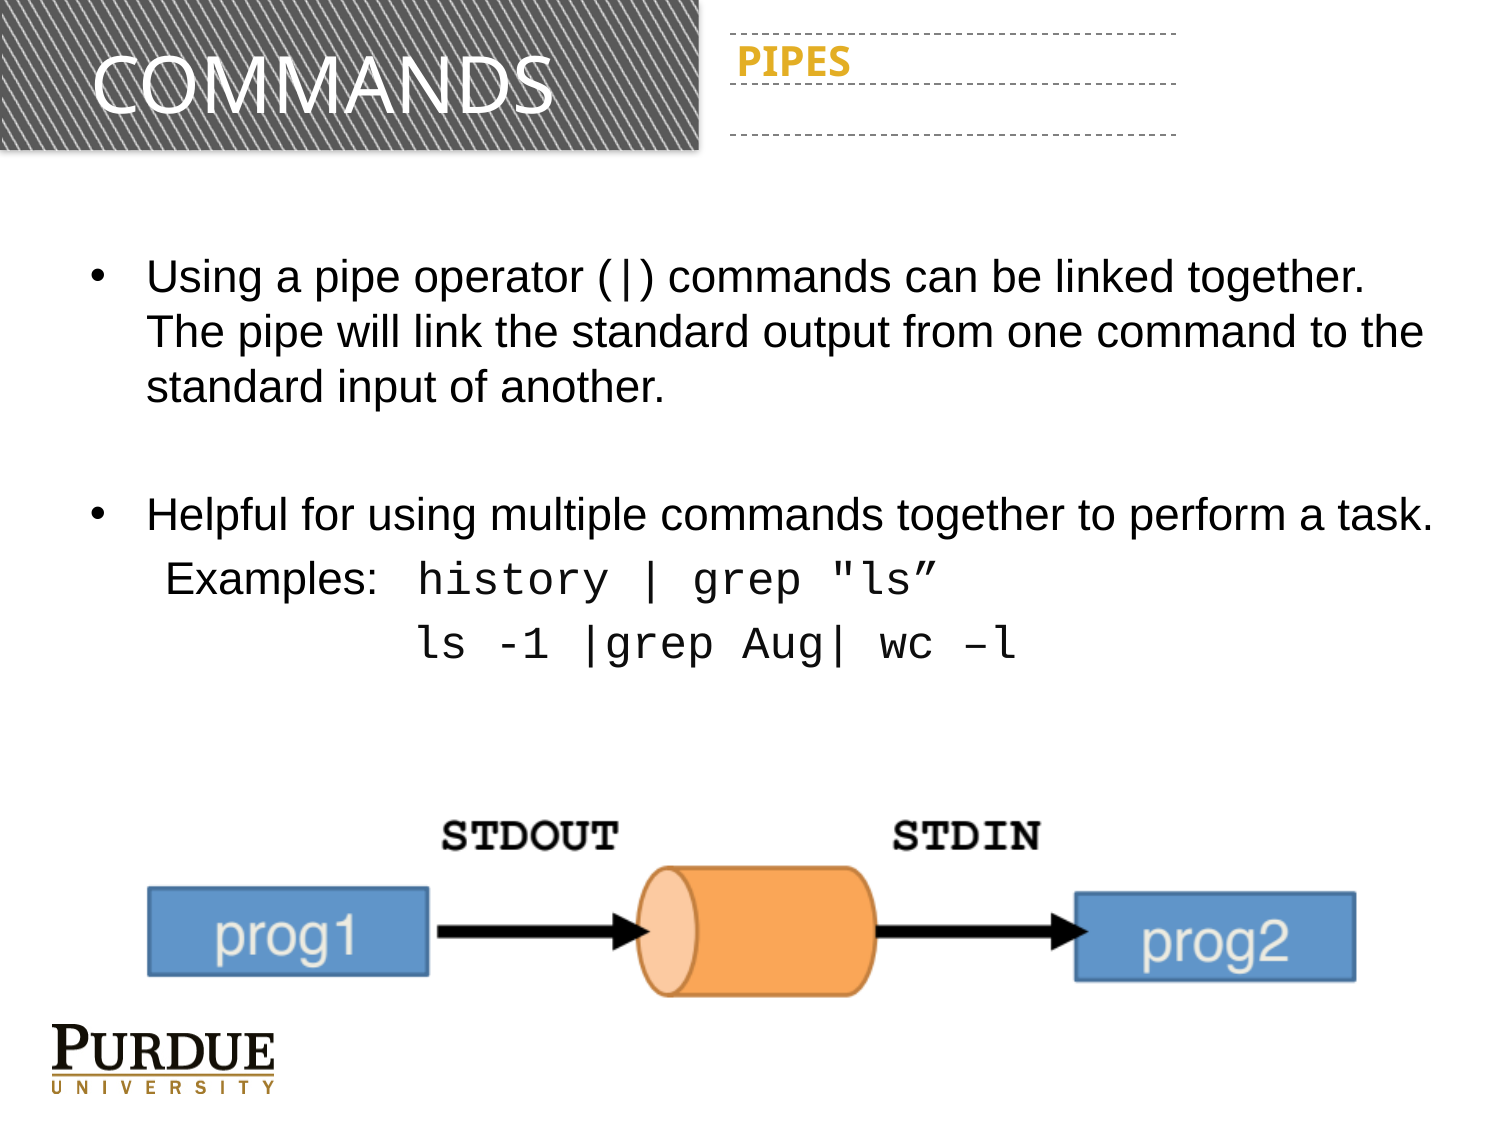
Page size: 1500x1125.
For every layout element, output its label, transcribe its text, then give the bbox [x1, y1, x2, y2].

title commands [75, 27, 699, 136]
text_box Using a pipe operator (|) commands can be linked together. The pipe will link the standard output from one command to the standard input of another. Helpful for using multiple commands together to perform a task. Examples: history | grep "ls” ls -1 |grep Aug| wc –l [75, 175, 1452, 1083]
list PIPEs [721, 27, 1426, 145]
picture [101, 761, 1397, 1033]
picture [52, 1024, 274, 1094]
